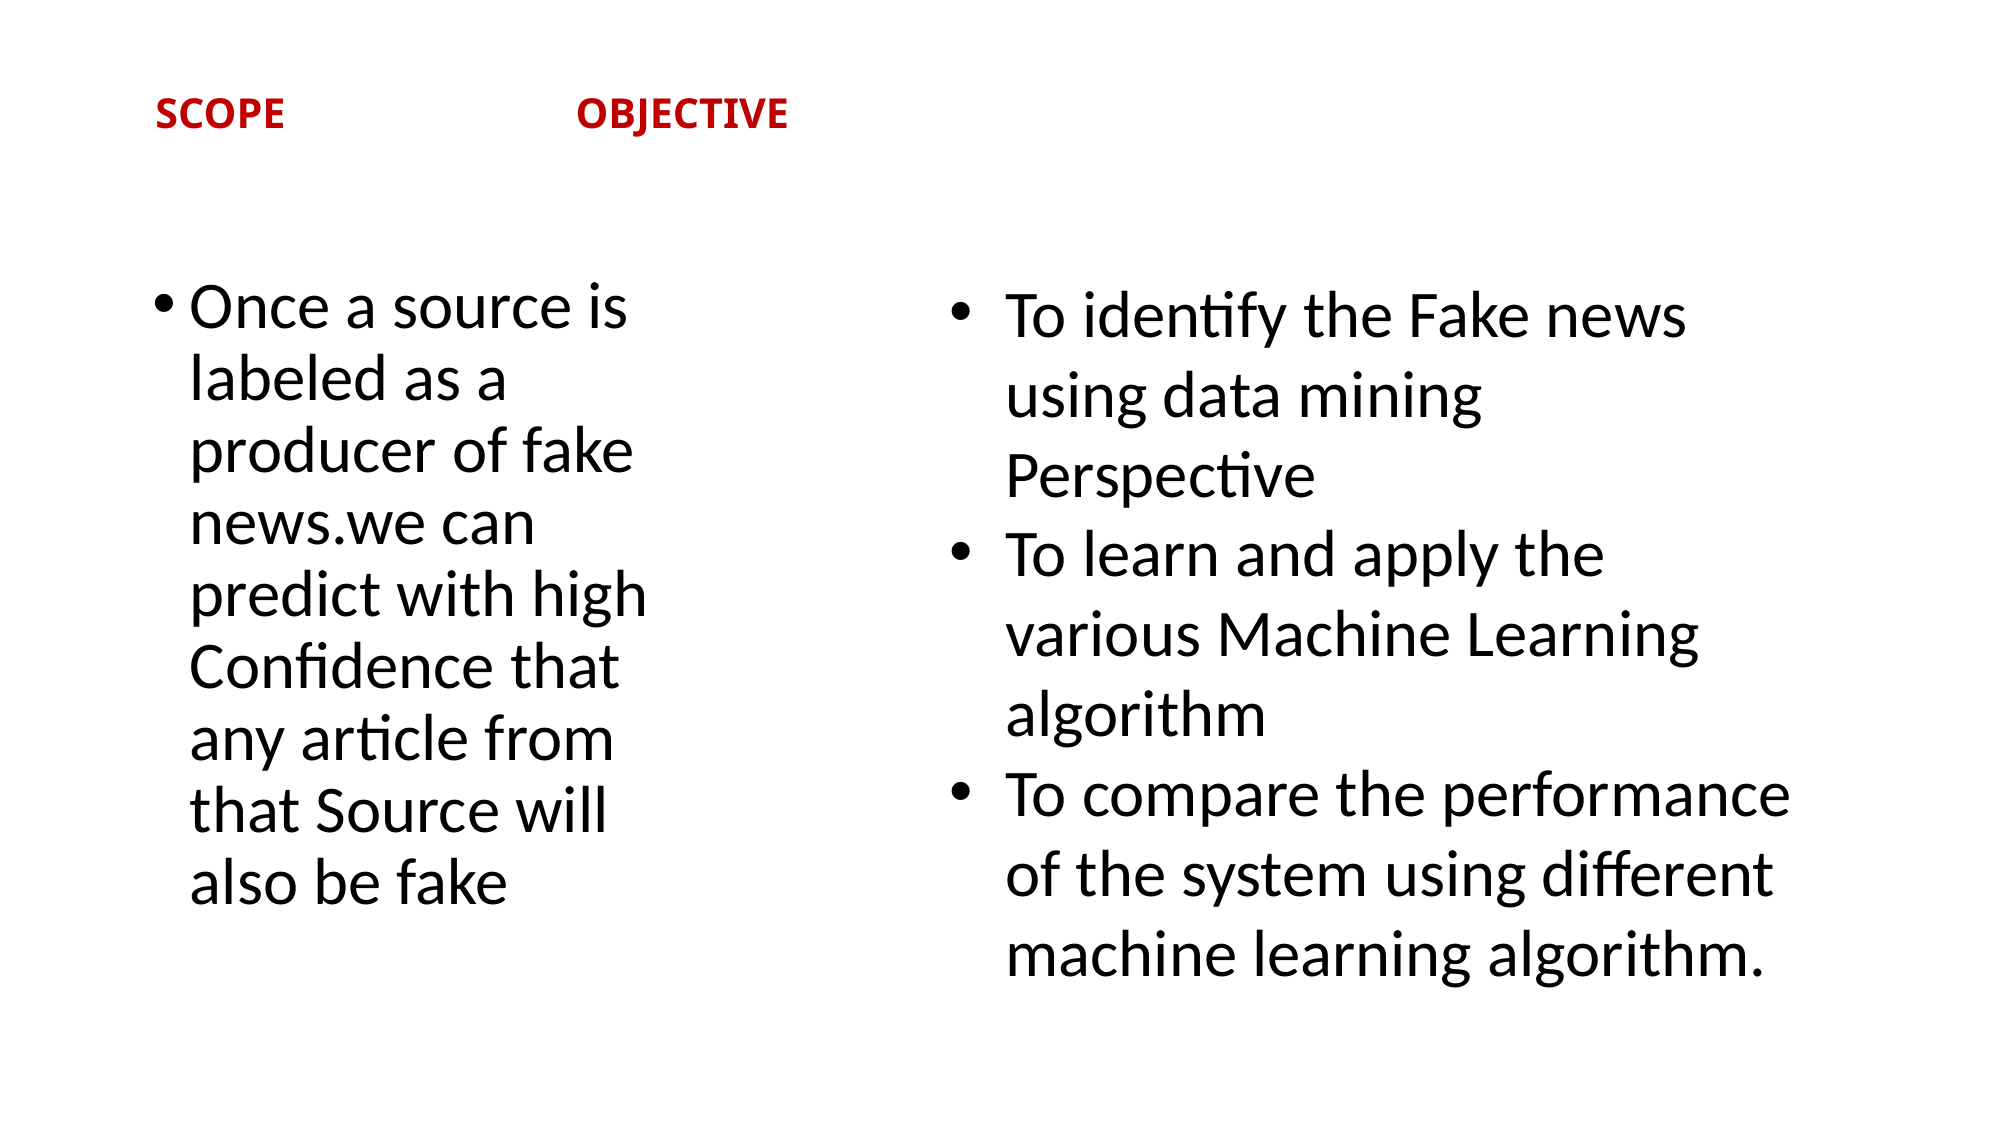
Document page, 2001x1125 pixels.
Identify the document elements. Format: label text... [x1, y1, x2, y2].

list Once a source is labeled as a producer of fake news.we can predict with high Confidence that any article from that Source will also be fake [137, 263, 739, 977]
text_box To identify the Fake news using data mining Perspective To learn and apply the various Machine Learning algorithm To compare the performance of the system using different machine learning algorithm. [934, 263, 1816, 998]
title SCOPE OBJECTIVE [140, 84, 1949, 146]
